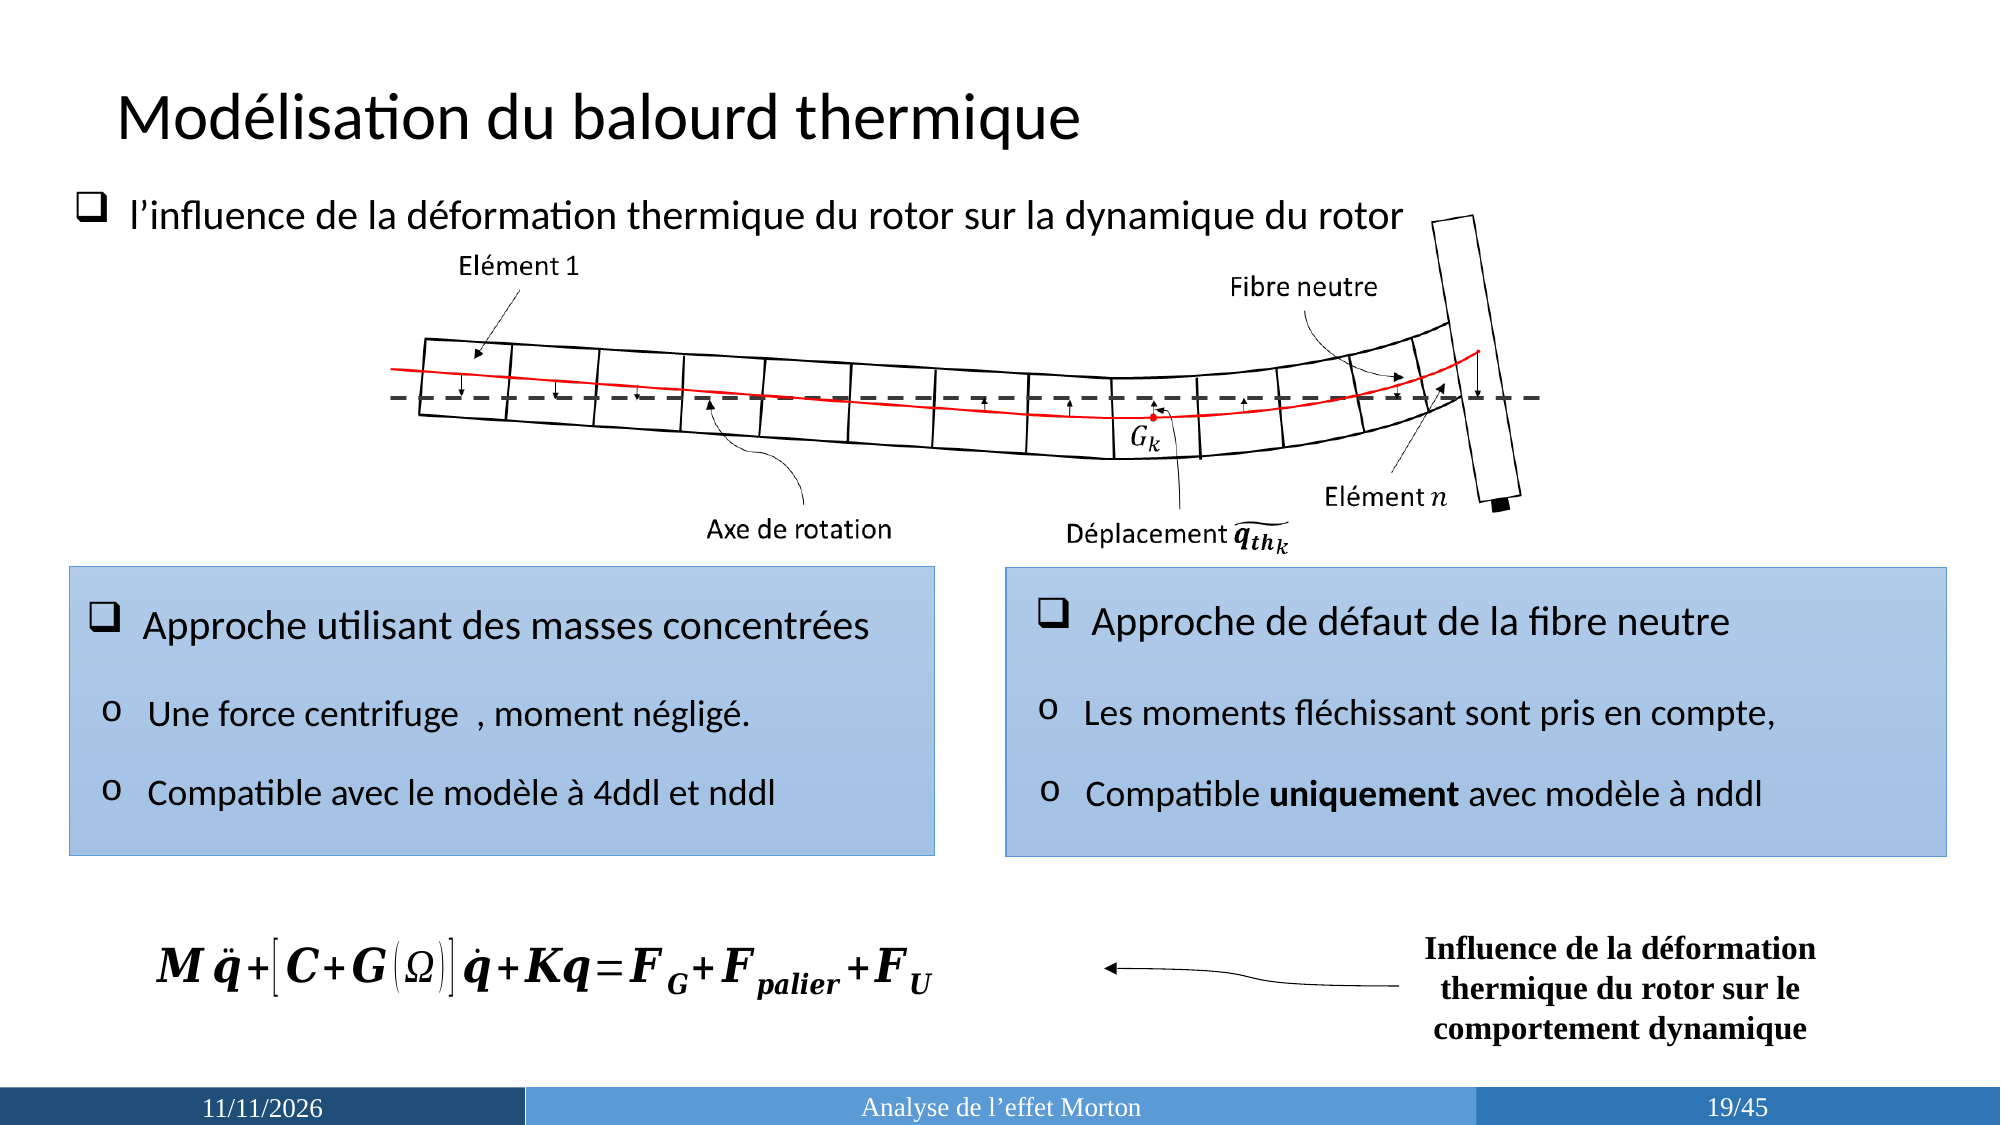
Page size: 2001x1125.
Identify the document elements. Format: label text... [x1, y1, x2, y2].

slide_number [0, 1087, 525, 1125]
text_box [964, 567, 1947, 857]
picture [385, 213, 1544, 569]
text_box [15, 566, 935, 856]
text_box l’influence de la déformation thermique du rotor sur la dynamique du rotor [58, 180, 1475, 245]
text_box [1226, 970, 1399, 987]
footer Analyse de l’effet Morton [526, 1087, 1477, 1125]
text_box Influence de la déformation thermique du rotor sur le comportement dynamique [1398, 918, 1843, 1054]
text_box Modélisation du balourd thermique [101, 65, 1818, 161]
slide_number 19/45 [1477, 1087, 2000, 1125]
